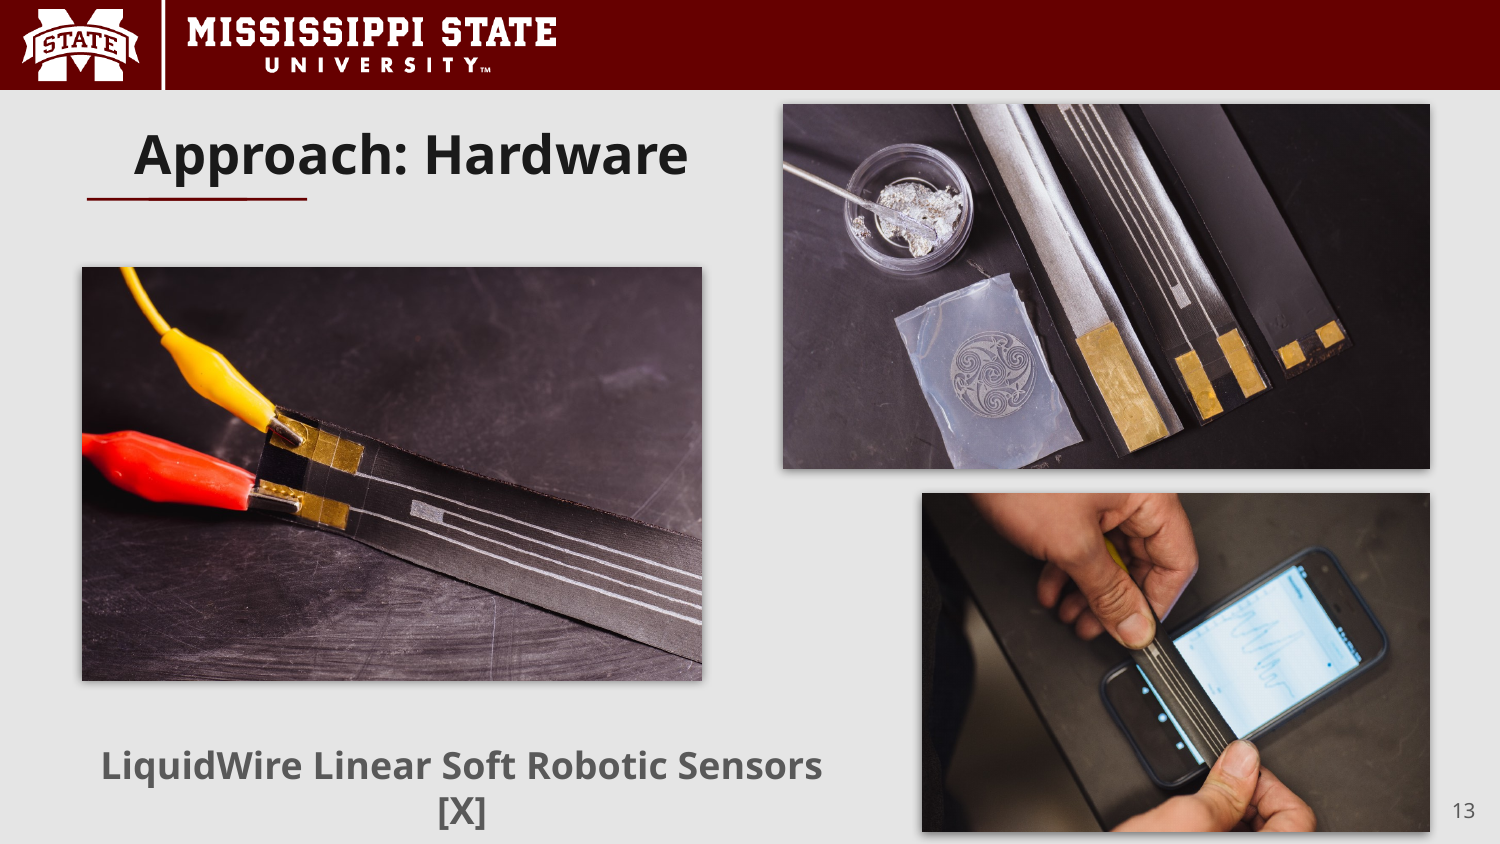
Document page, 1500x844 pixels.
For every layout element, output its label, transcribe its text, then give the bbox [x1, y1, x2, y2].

title Approach: Hardware [119, 105, 777, 193]
picture [782, 104, 1430, 469]
picture [81, 267, 702, 681]
list LiquidWire Linear Soft Robotic Sensors [X] [55, 727, 869, 800]
picture [22, 0, 556, 90]
picture [921, 493, 1431, 833]
slide_number ‹#› [1400, 779, 1491, 844]
